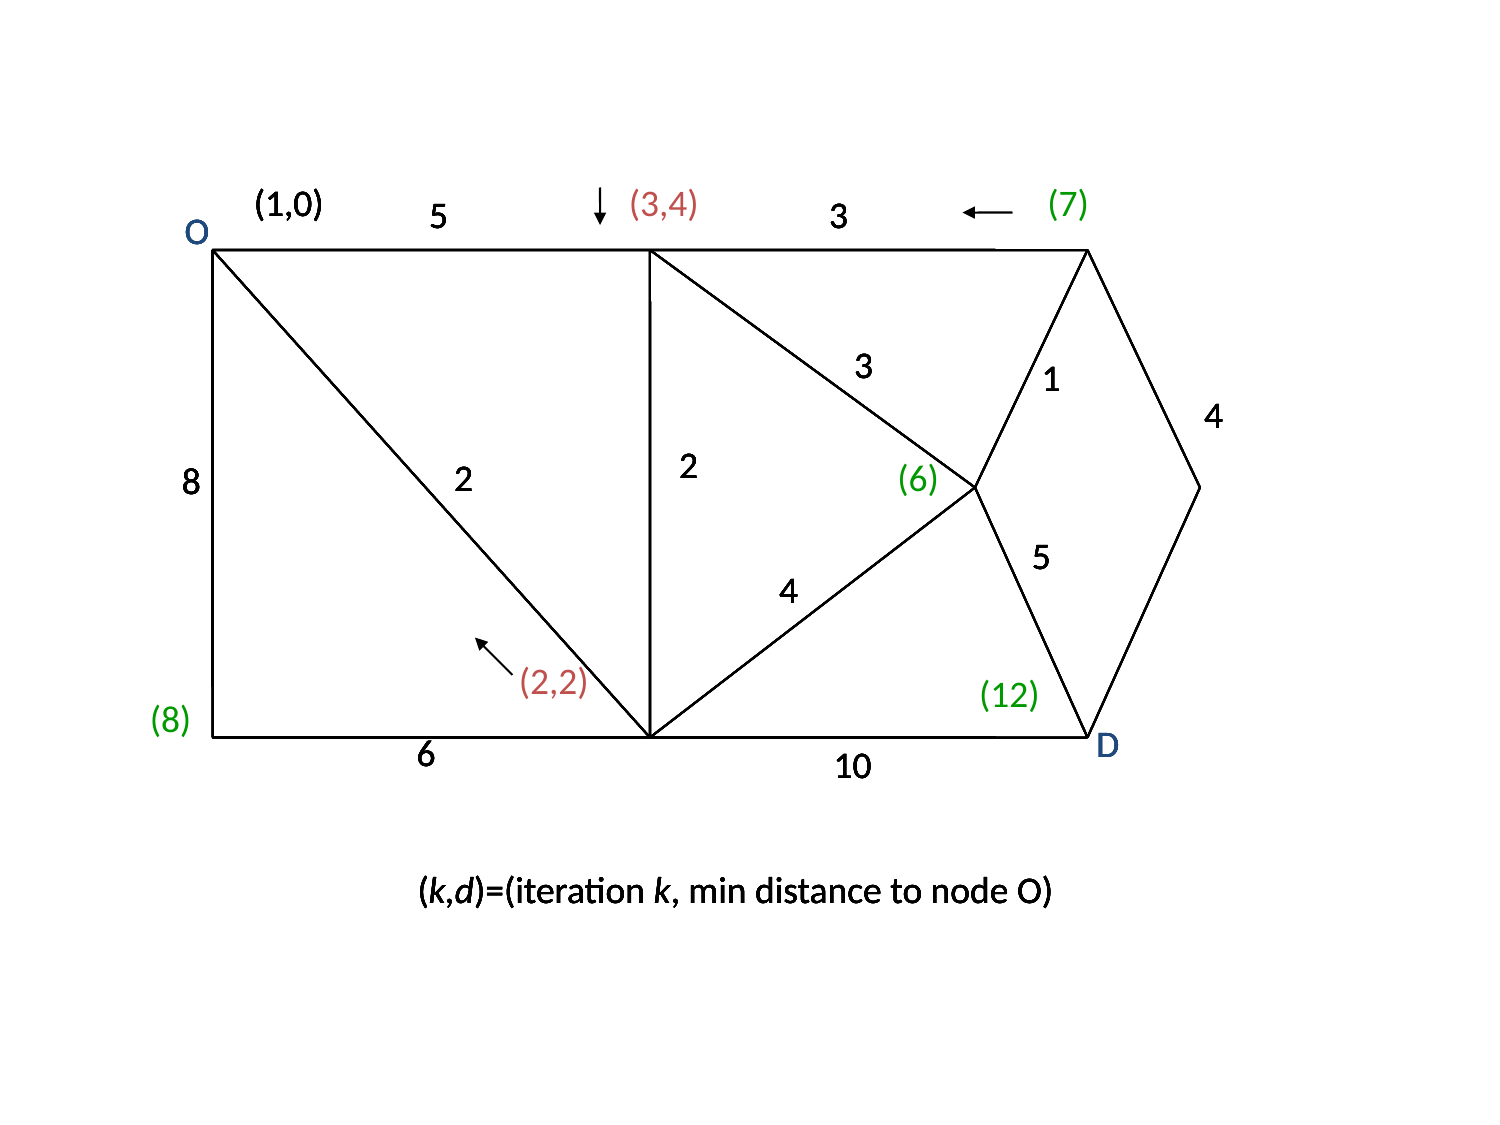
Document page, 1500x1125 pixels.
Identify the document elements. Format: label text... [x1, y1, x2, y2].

text_box 2 [439, 446, 489, 506]
text_box (k,d)=(iteration k, min distance to node O) [402, 858, 1069, 919]
text_box 1 [1026, 346, 1076, 407]
text_box 3 [839, 333, 889, 394]
text_box D [1081, 712, 1135, 773]
text_box (12) [964, 662, 1055, 723]
text_box 5 [414, 183, 464, 244]
text_box [474, 637, 513, 676]
text_box 2 [664, 433, 714, 494]
text_box (1,0) [239, 171, 339, 232]
text_box 10 [818, 733, 887, 794]
text_box 6 [401, 721, 451, 782]
text_box [962, 206, 1013, 219]
text_box [593, 187, 607, 225]
text_box (2,2) [504, 649, 604, 710]
text_box (8) [135, 687, 207, 748]
text_box O [169, 199, 225, 260]
text_box (6) [882, 446, 954, 506]
text_box 4 [1189, 383, 1239, 444]
text_box 4 [764, 558, 814, 619]
text_box 3 [814, 183, 864, 244]
text_box (3,4) [614, 171, 714, 232]
text_box 8 [167, 449, 216, 510]
text_box (7) [1032, 171, 1104, 232]
text_box 5 [1017, 524, 1066, 585]
